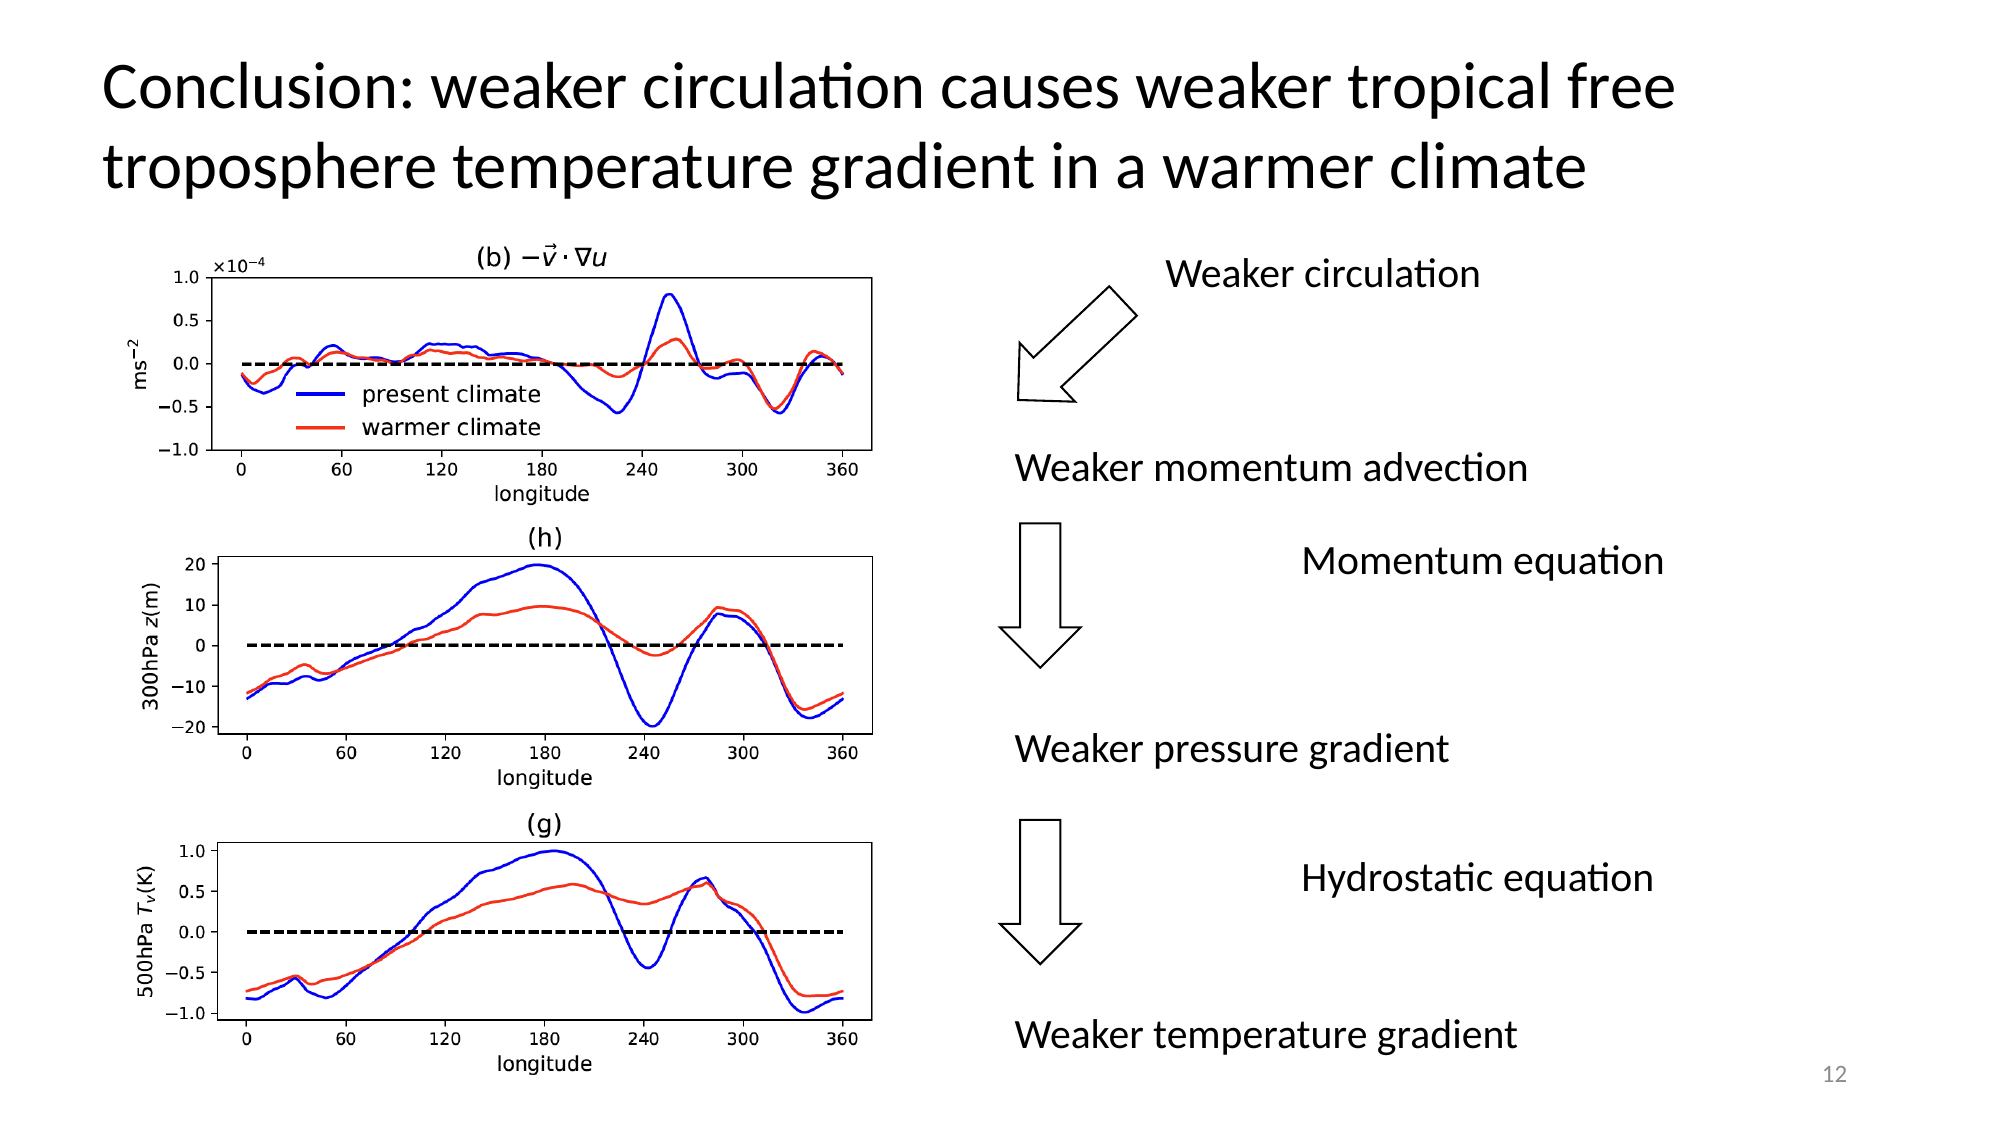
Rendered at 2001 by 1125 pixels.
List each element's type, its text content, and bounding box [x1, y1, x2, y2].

picture [116, 235, 890, 1082]
text_box [1016, 284, 1139, 403]
text_box Weaker temperature gradient [999, 999, 1629, 1065]
text_box [997, 818, 1084, 966]
text_box Weaker pressure gradient [999, 713, 1629, 779]
text_box Hydrostatic equation [1286, 842, 1787, 908]
slide_number 12 [1412, 1042, 1863, 1103]
text_box Weaker momentum advection [999, 432, 1629, 498]
text_box [997, 522, 1084, 670]
text_box Conclusion: weaker circulation causes weaker tropical free troposphere temperature gradient in a warmer climate [87, 34, 1972, 209]
